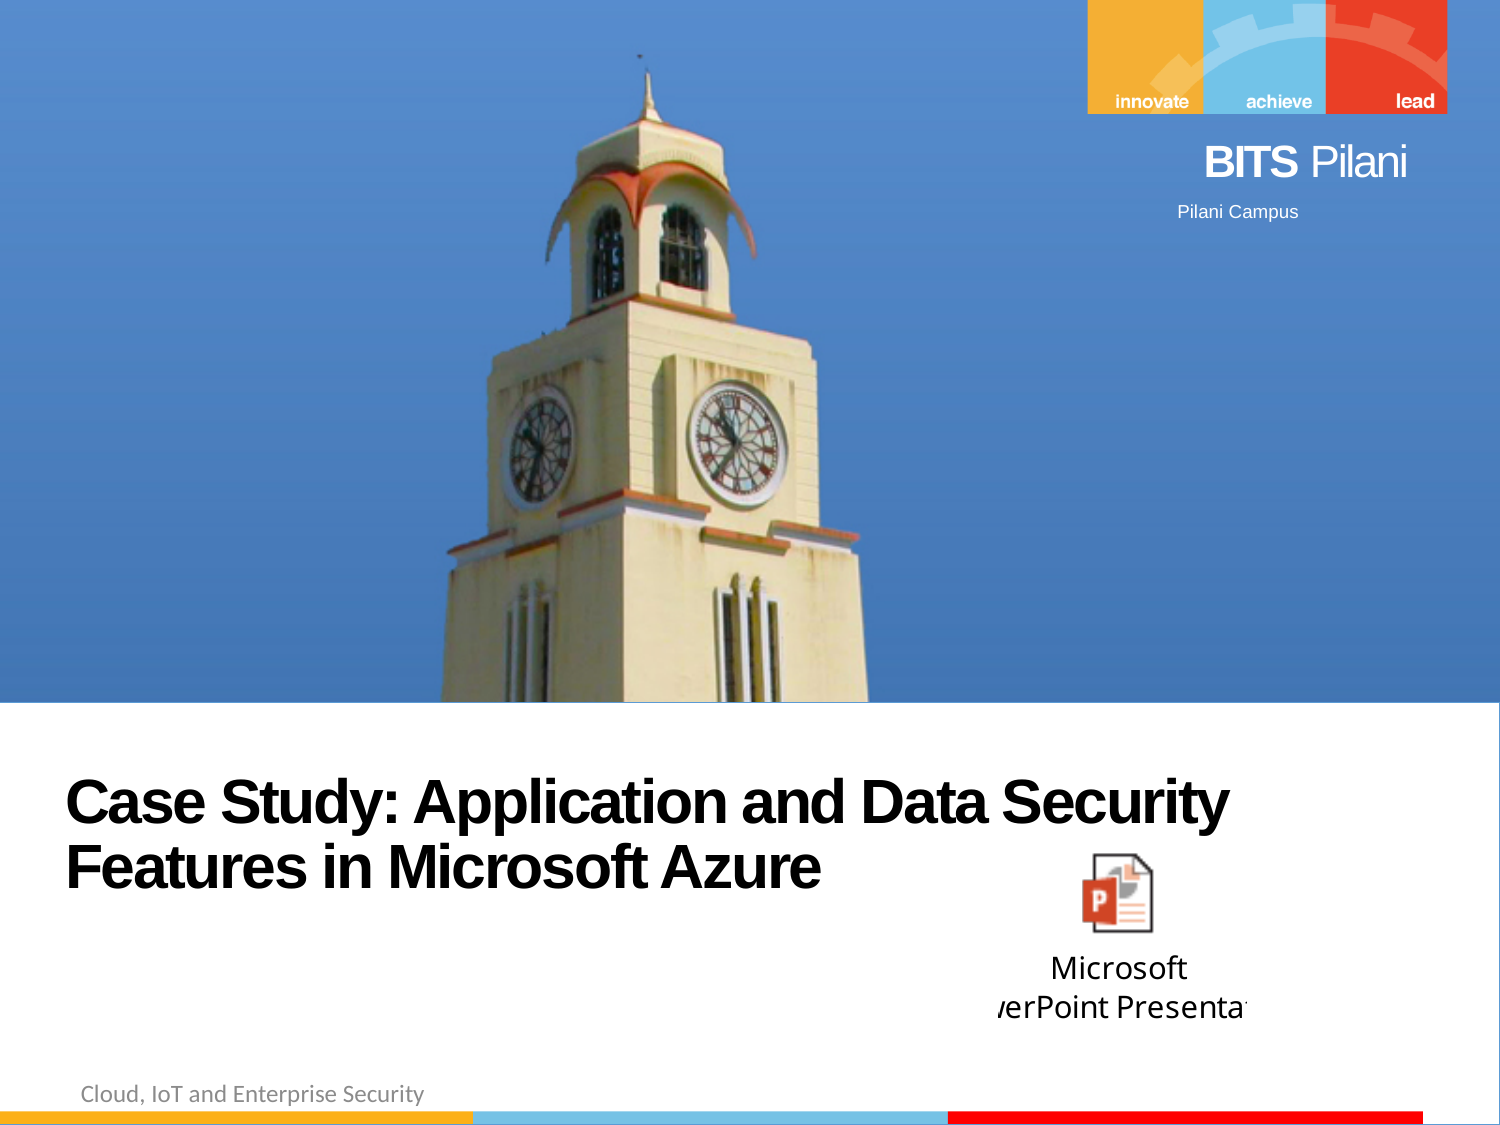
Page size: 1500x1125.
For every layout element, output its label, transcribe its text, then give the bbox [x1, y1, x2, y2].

footer Cloud, IoT and Enterprise Security [0, 1062, 507, 1123]
list Case Study: Application and Data Security Features in Microsoft Azure [50, 762, 1438, 1025]
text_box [998, 853, 1247, 1063]
picture [0, 0, 1500, 702]
